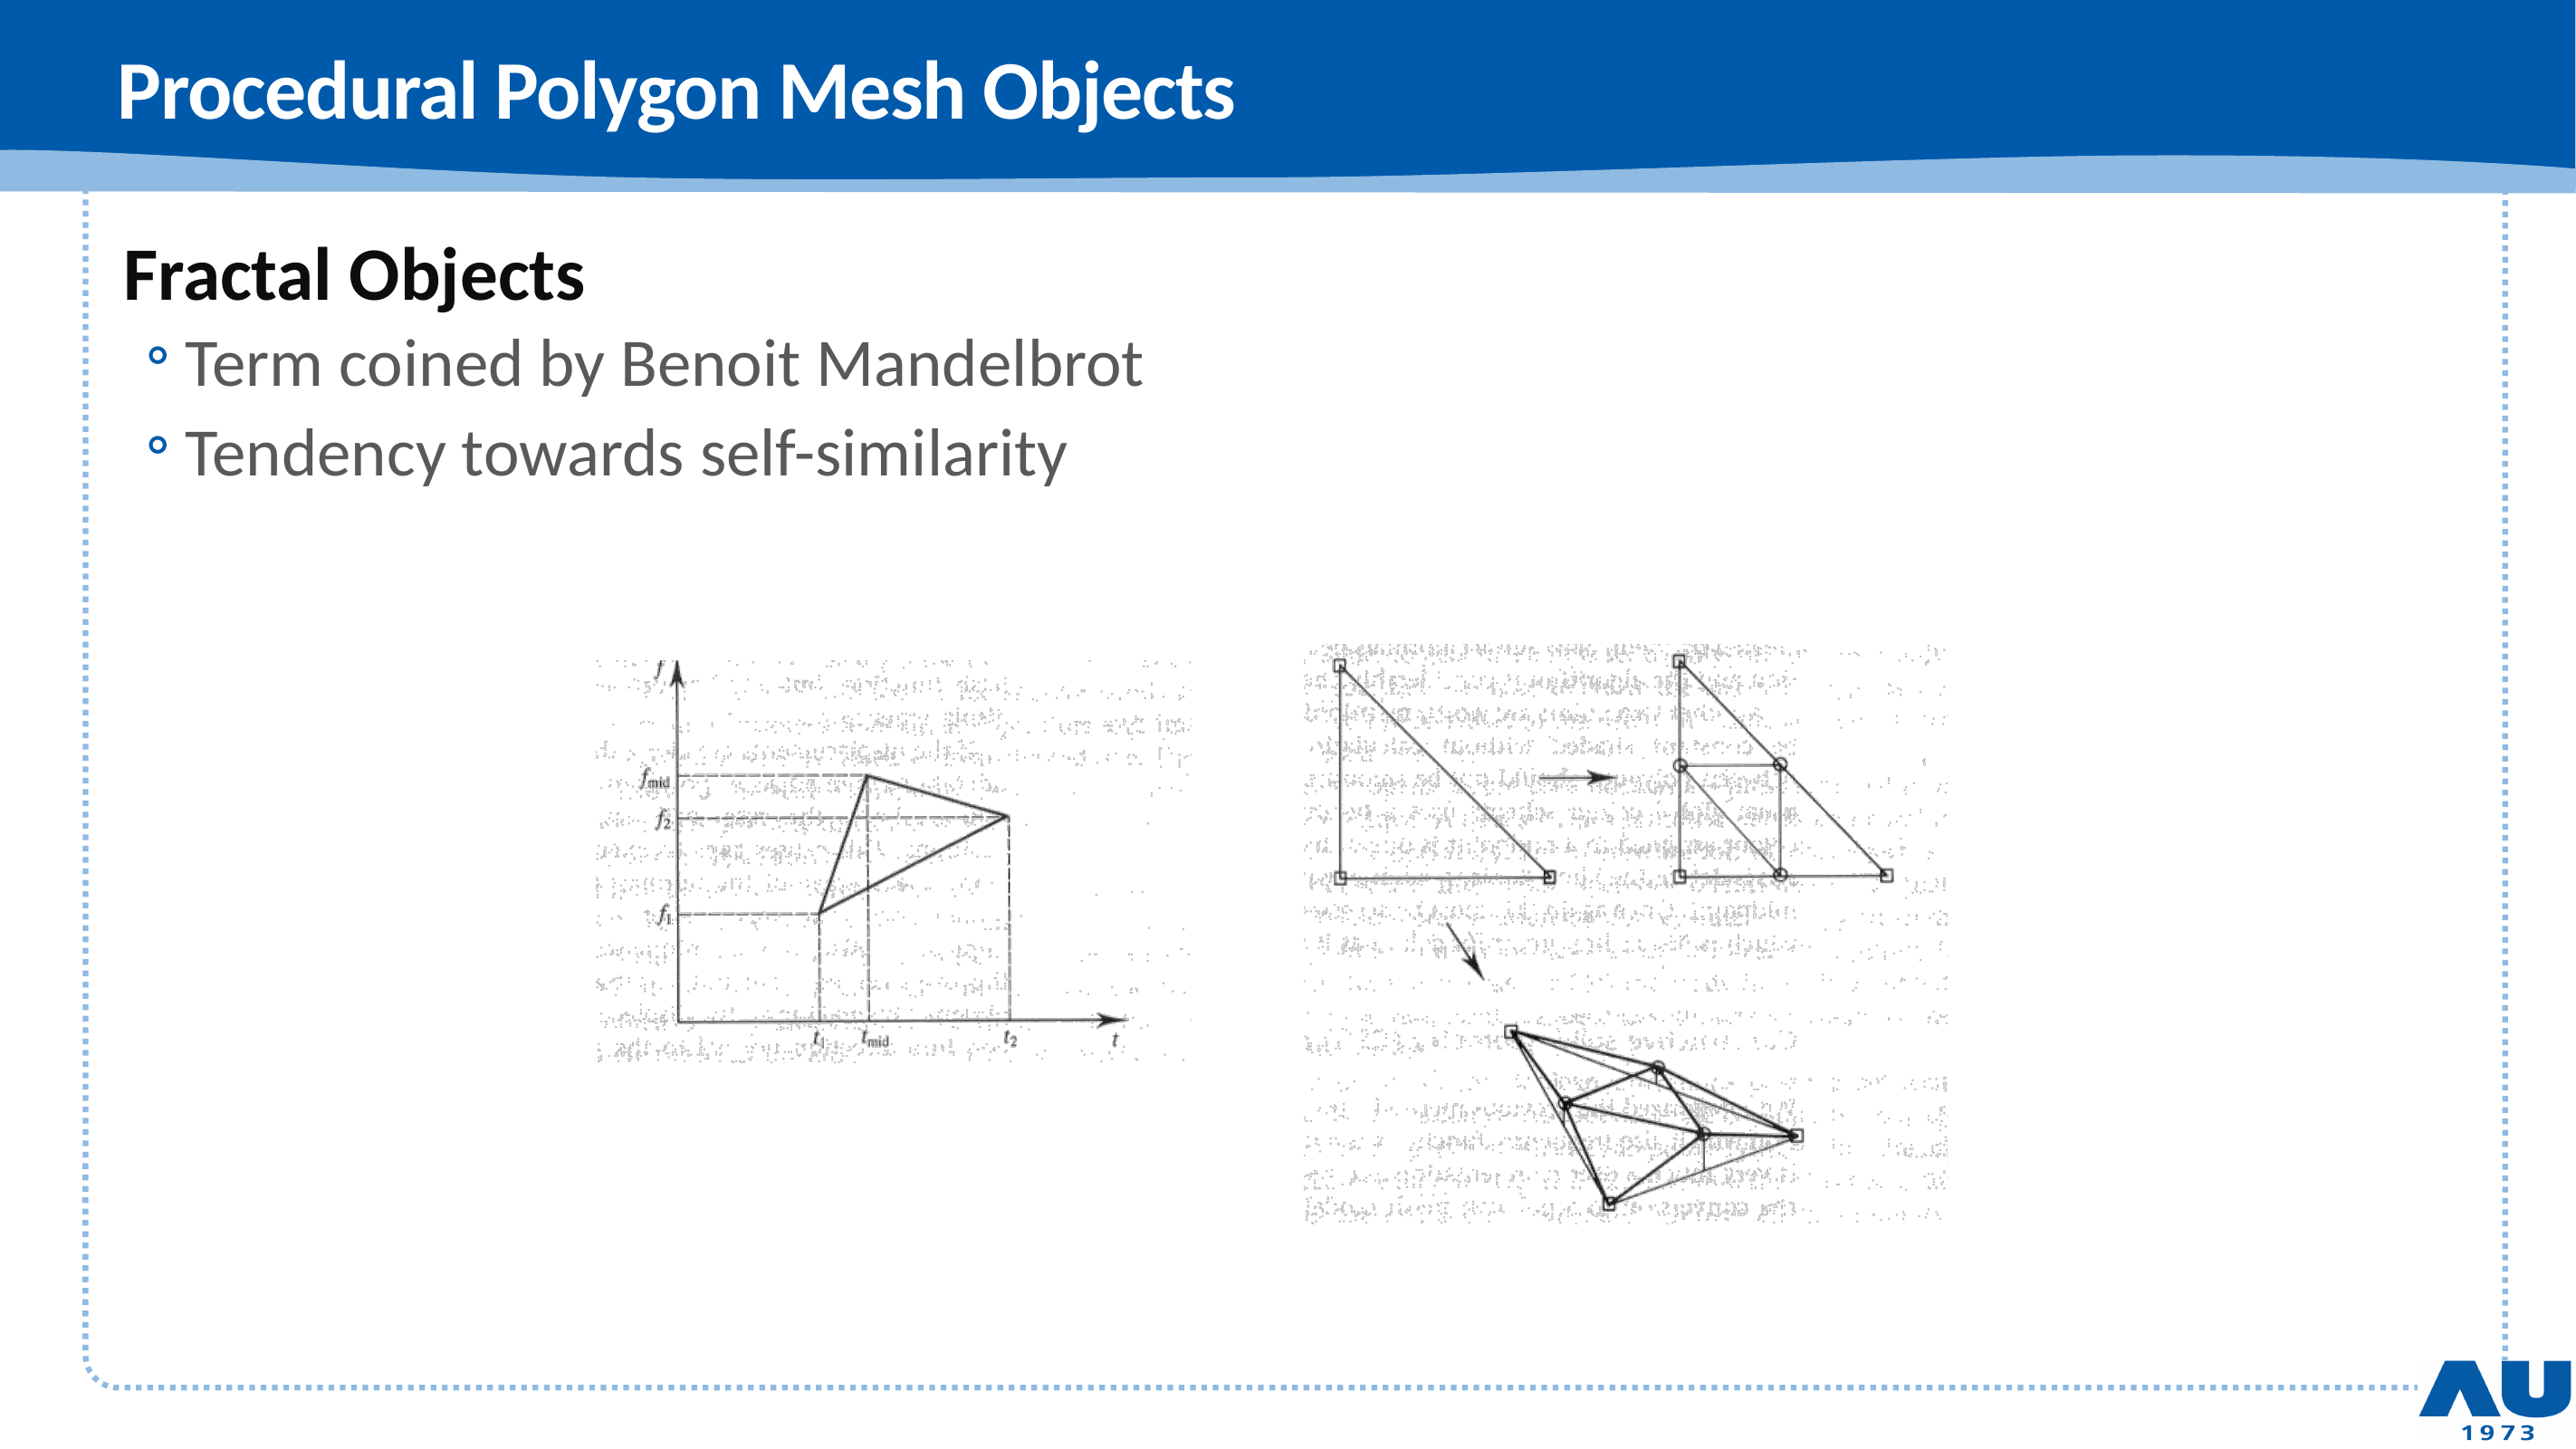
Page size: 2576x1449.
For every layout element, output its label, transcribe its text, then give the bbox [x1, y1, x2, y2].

picture [1303, 643, 1949, 1224]
picture [595, 659, 1192, 1063]
picture [2418, 1360, 2571, 1441]
list Fractal Objects Term coined by Benoit Mandelbrot Tendency towards self-similarity [103, 228, 2486, 1388]
title Procedural Polygon Mesh Objects [103, 18, 2486, 169]
